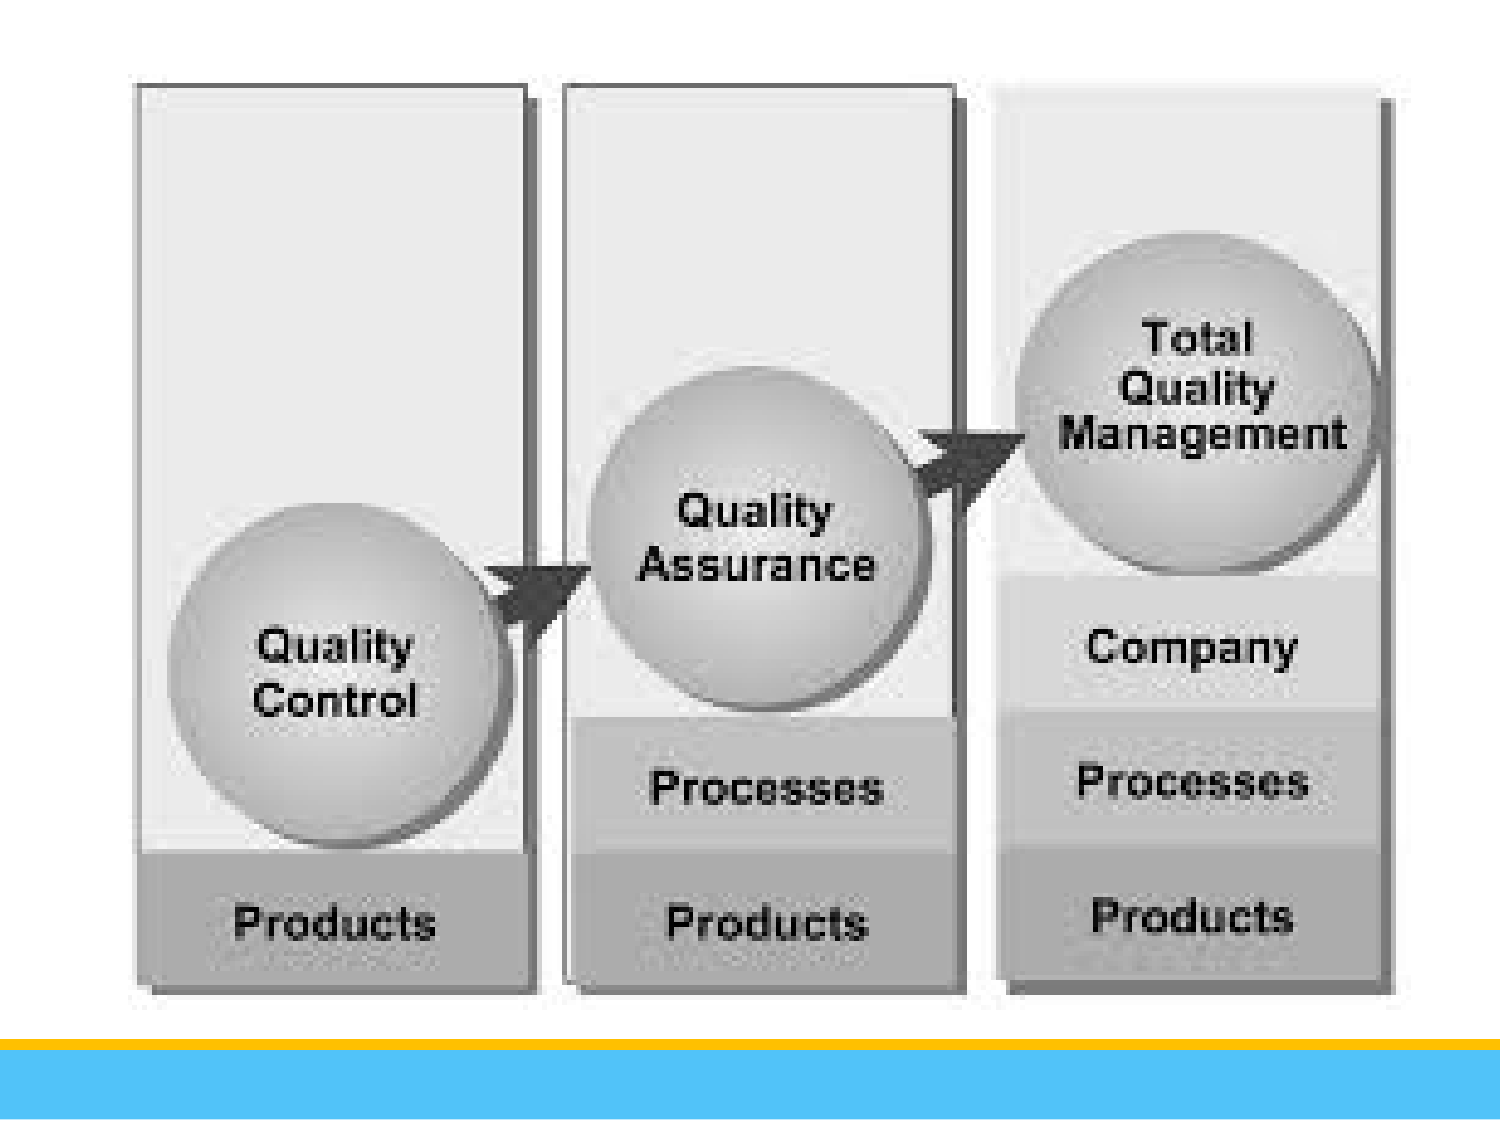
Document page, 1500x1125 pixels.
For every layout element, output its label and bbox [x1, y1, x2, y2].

picture [128, 73, 1411, 1011]
